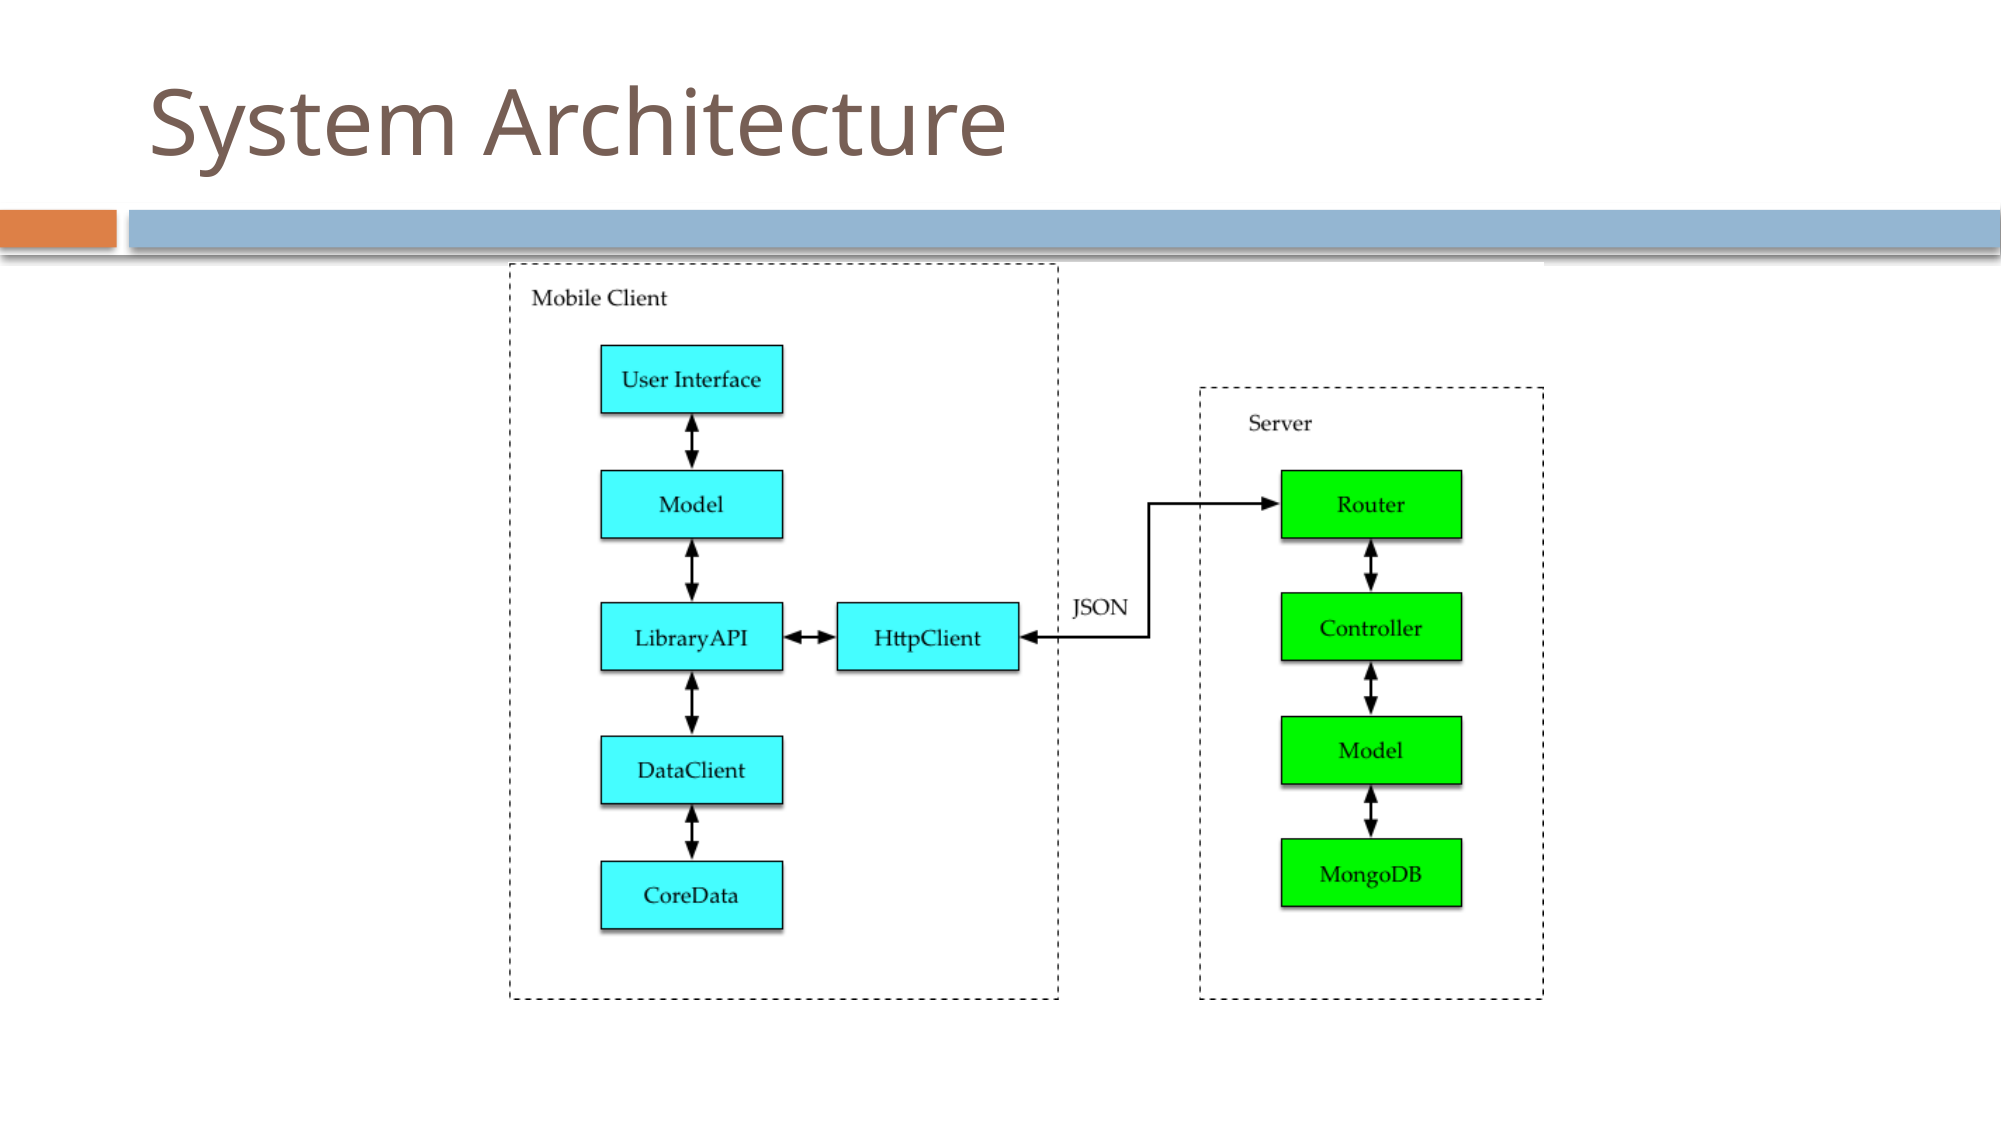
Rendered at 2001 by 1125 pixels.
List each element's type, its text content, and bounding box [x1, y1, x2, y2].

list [507, 262, 1544, 1001]
title System Architecture [133, 37, 1918, 200]
